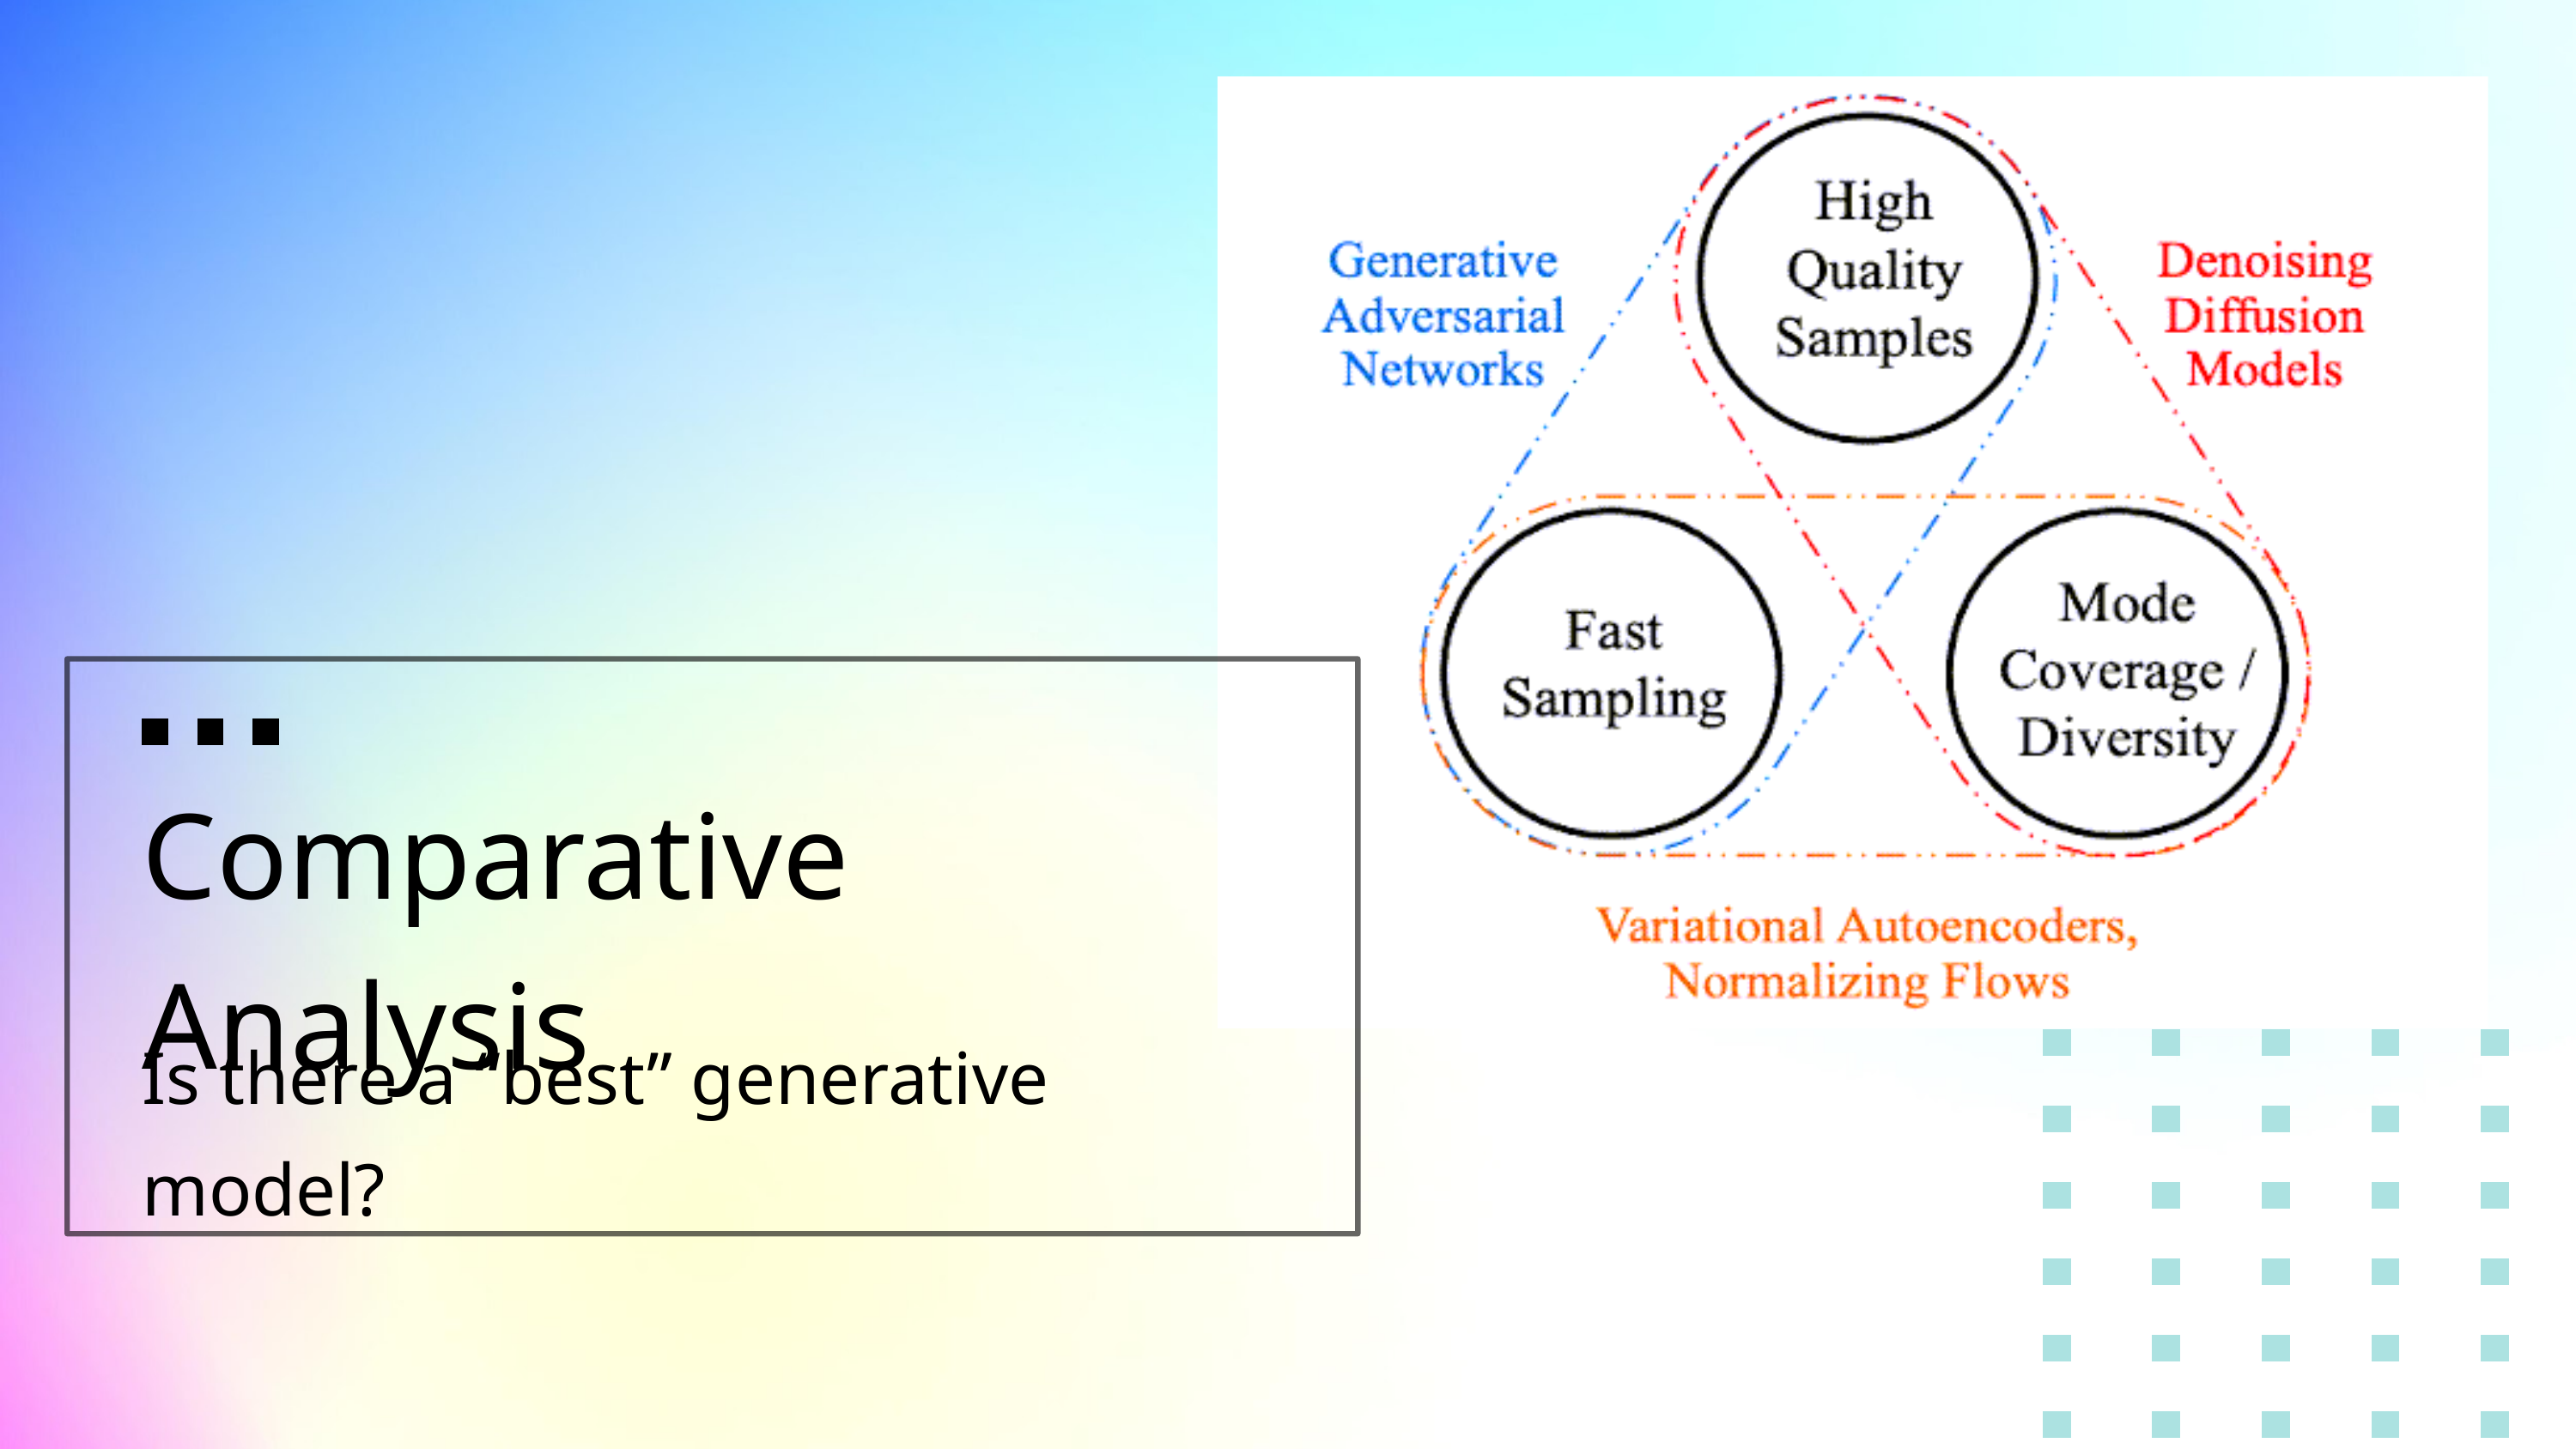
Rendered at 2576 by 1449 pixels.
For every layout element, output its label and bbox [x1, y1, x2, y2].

picture [0, 0, 2576, 1449]
text_box [2042, 1028, 2510, 1439]
text_box [142, 716, 280, 745]
text_box [66, 628, 1358, 1234]
